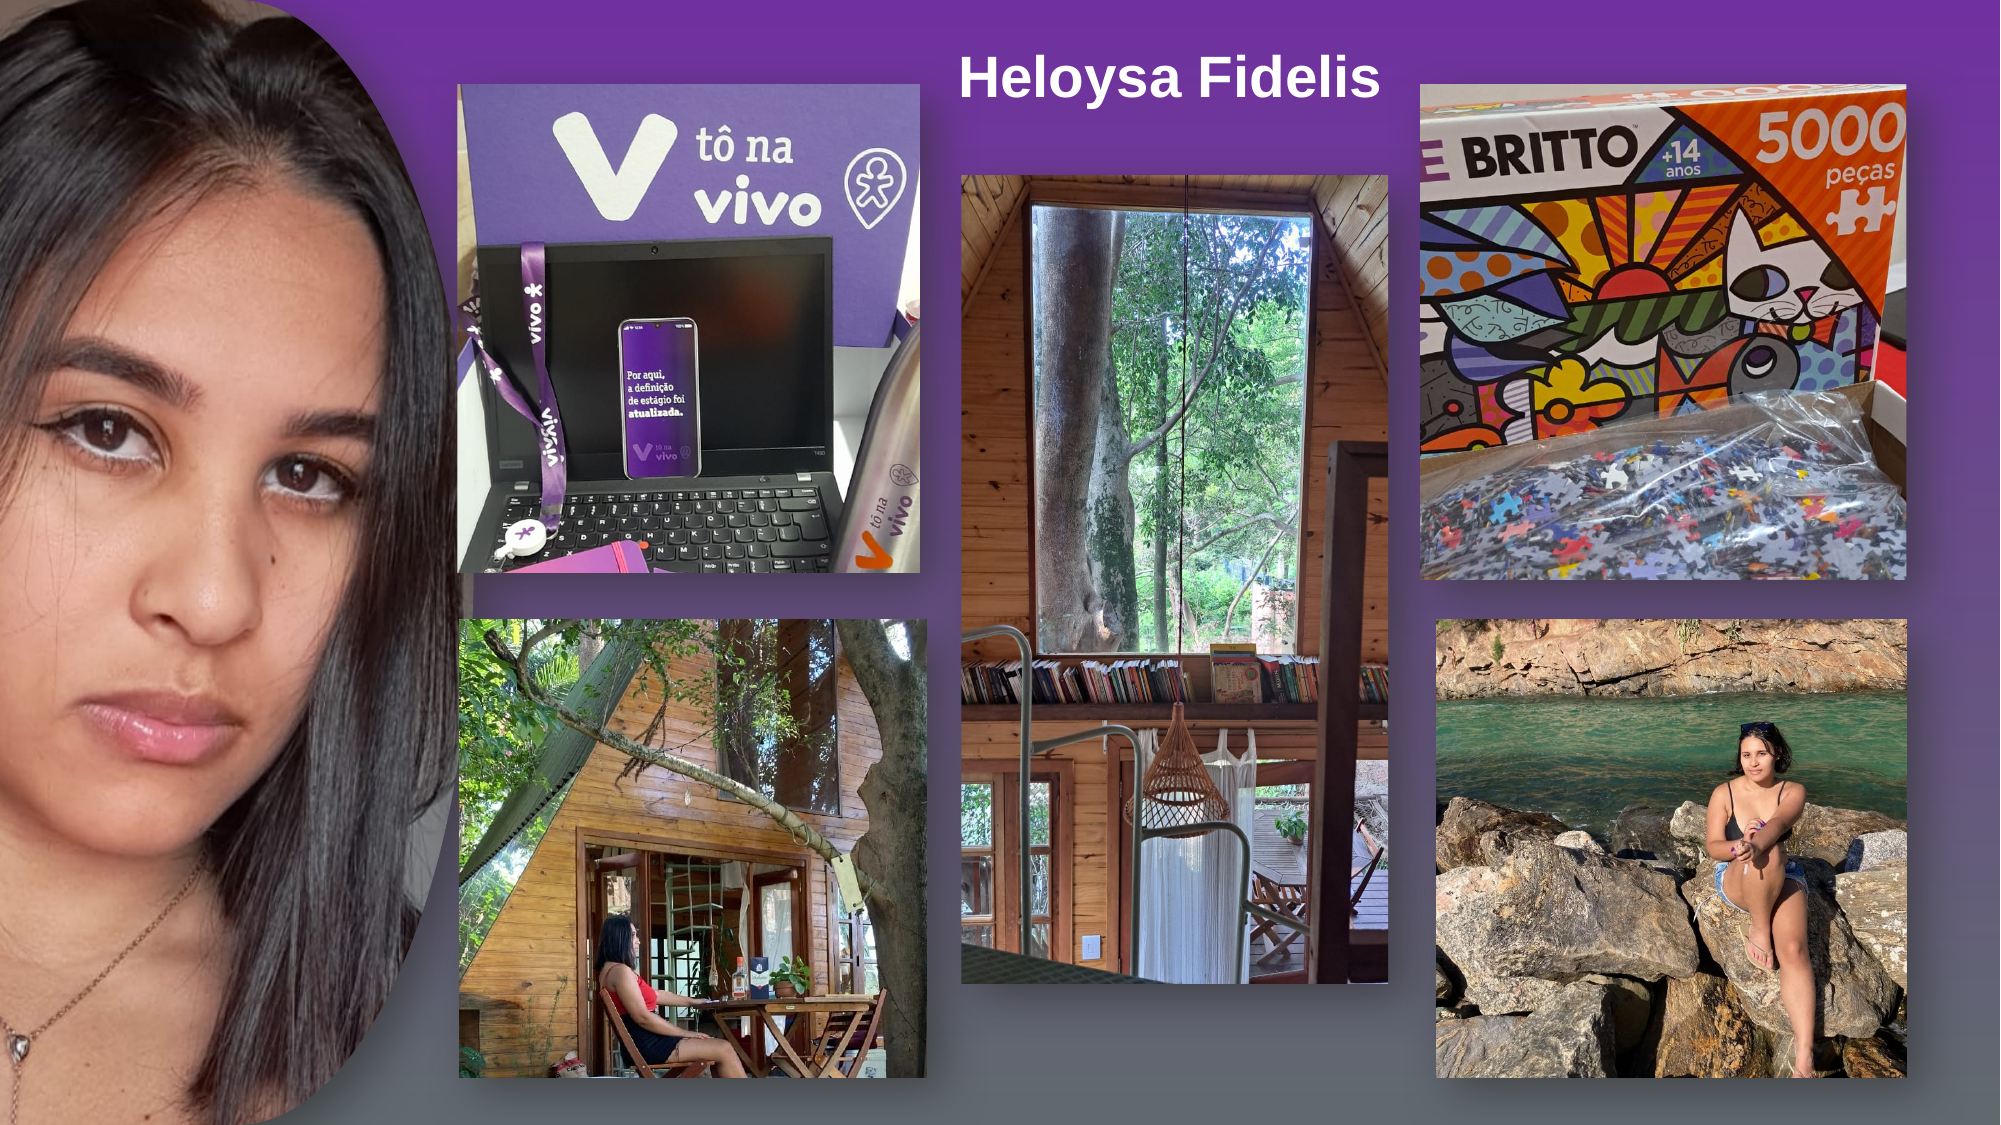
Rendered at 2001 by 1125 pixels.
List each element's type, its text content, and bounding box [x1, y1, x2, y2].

picture [1420, 84, 1907, 580]
picture [961, 175, 1389, 984]
picture [1436, 619, 1907, 1078]
picture [0, 0, 927, 1125]
text_box Heloysa Fidelis [943, 31, 1398, 117]
